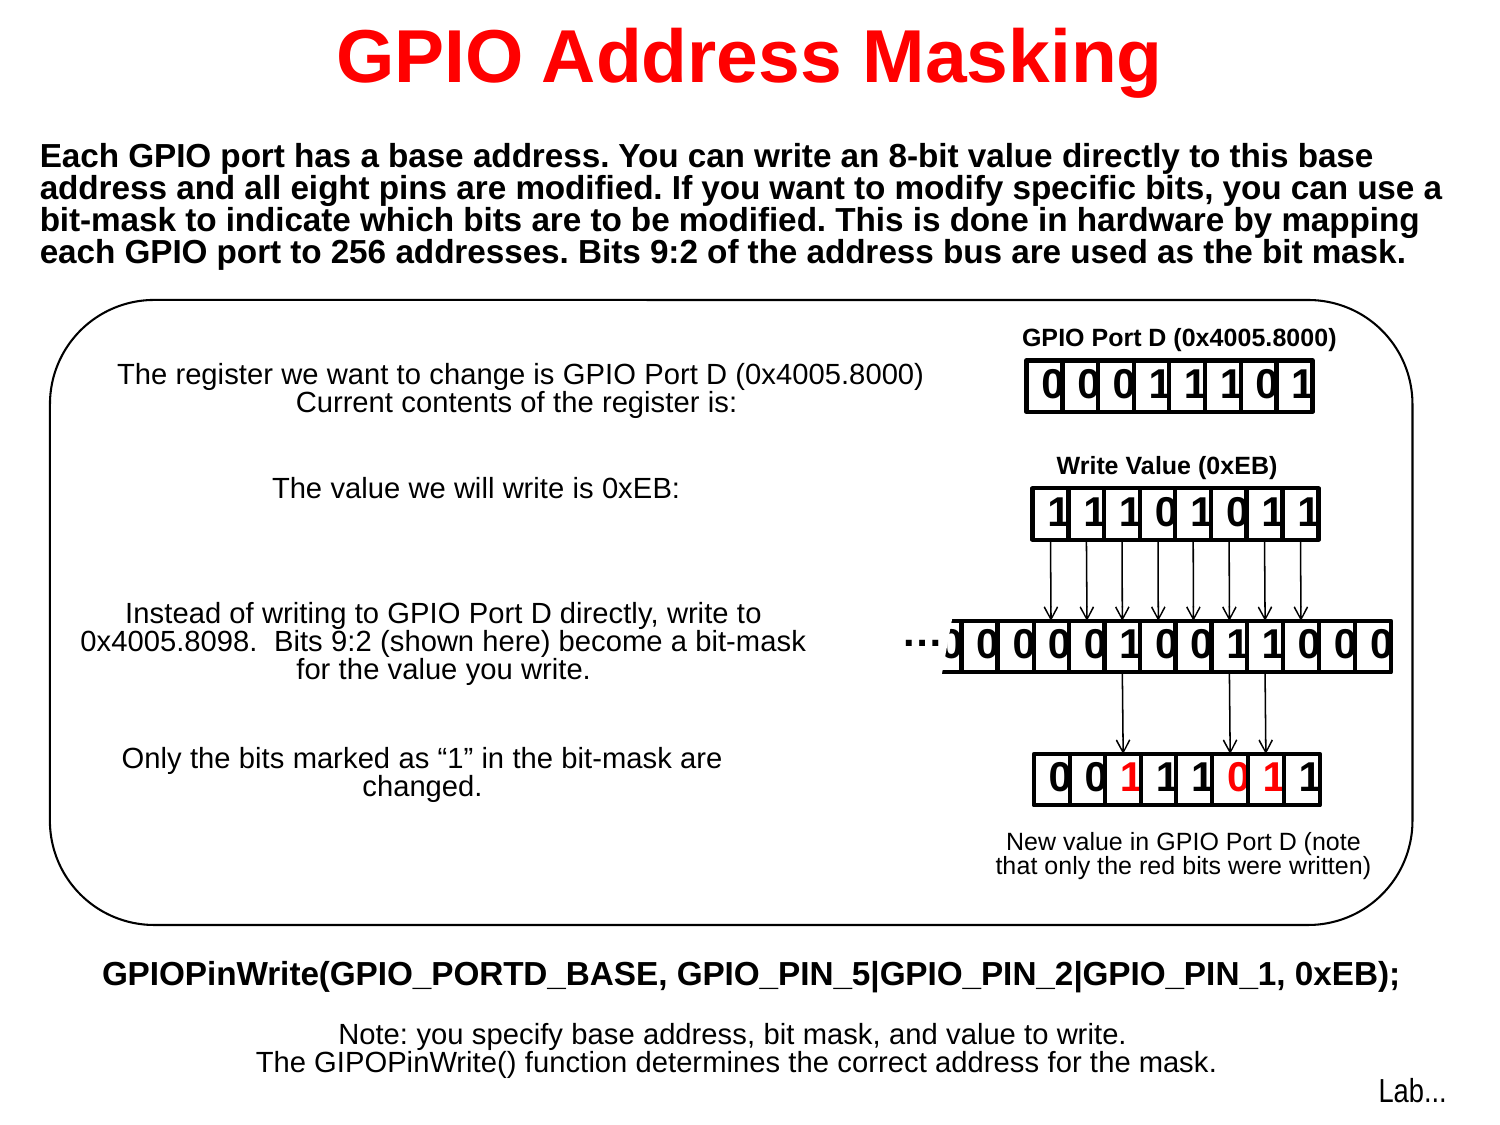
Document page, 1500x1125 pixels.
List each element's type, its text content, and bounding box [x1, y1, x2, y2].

text_box [49, 299, 1413, 925]
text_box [828, 591, 1392, 687]
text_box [1082, 714, 1163, 720]
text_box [1189, 714, 1304, 722]
text_box Note: you specify base address, bit mask, and value to write. The GIPOPinWrite() function determines the correct address for the mask. [241, 1014, 1234, 1125]
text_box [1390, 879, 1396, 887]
text_box Each GPIO port has a base address. You can write an 8-bit value directly to this base address and all eight pins are modified. If you want to modify specific bits, you can use a bit-mask to indicate which bits are to be modified. This is done in hardware by mapping each GPIO port to 256 addresses. Bits 9:2 of the address bus are used as the bit mask. [24, 134, 1475, 277]
text_box GPIOPinWrite(GPIO_PORTD_BASE, GPIO_PIN_5|GPIO_PIN_2|GPIO_PIN_1, 0xEB); [87, 952, 1417, 999]
title GPIO Address Masking [0, 0, 1500, 122]
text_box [1011, 581, 1340, 589]
text_box Lab... [1378, 1076, 1447, 1109]
